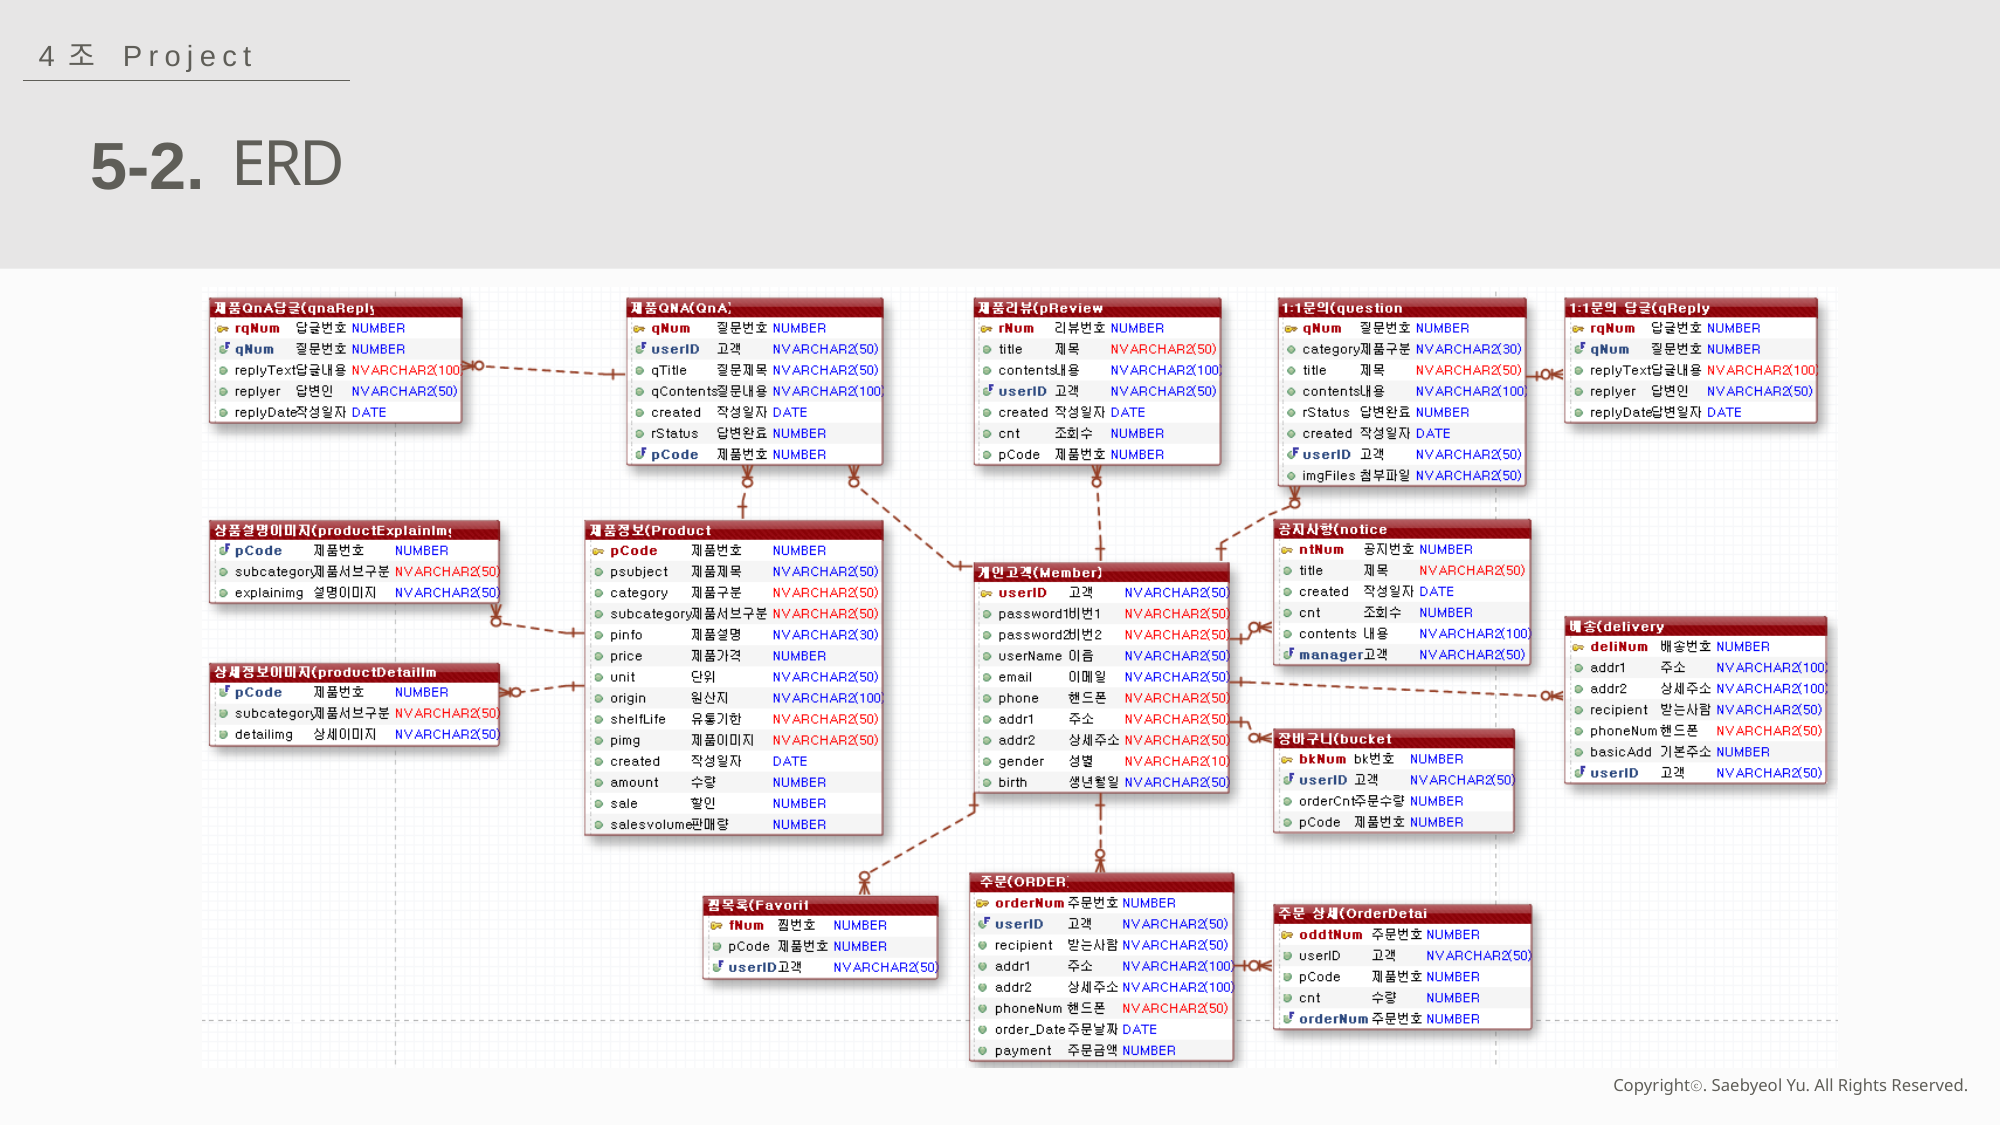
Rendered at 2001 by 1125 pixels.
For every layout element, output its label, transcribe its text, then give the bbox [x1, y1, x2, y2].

picture [202, 287, 1838, 1068]
text_box 5-2. [11, 115, 221, 211]
text_box 4조 Project [23, 30, 267, 80]
text_box ERD [221, 115, 360, 206]
text_box [0, 0, 2000, 270]
